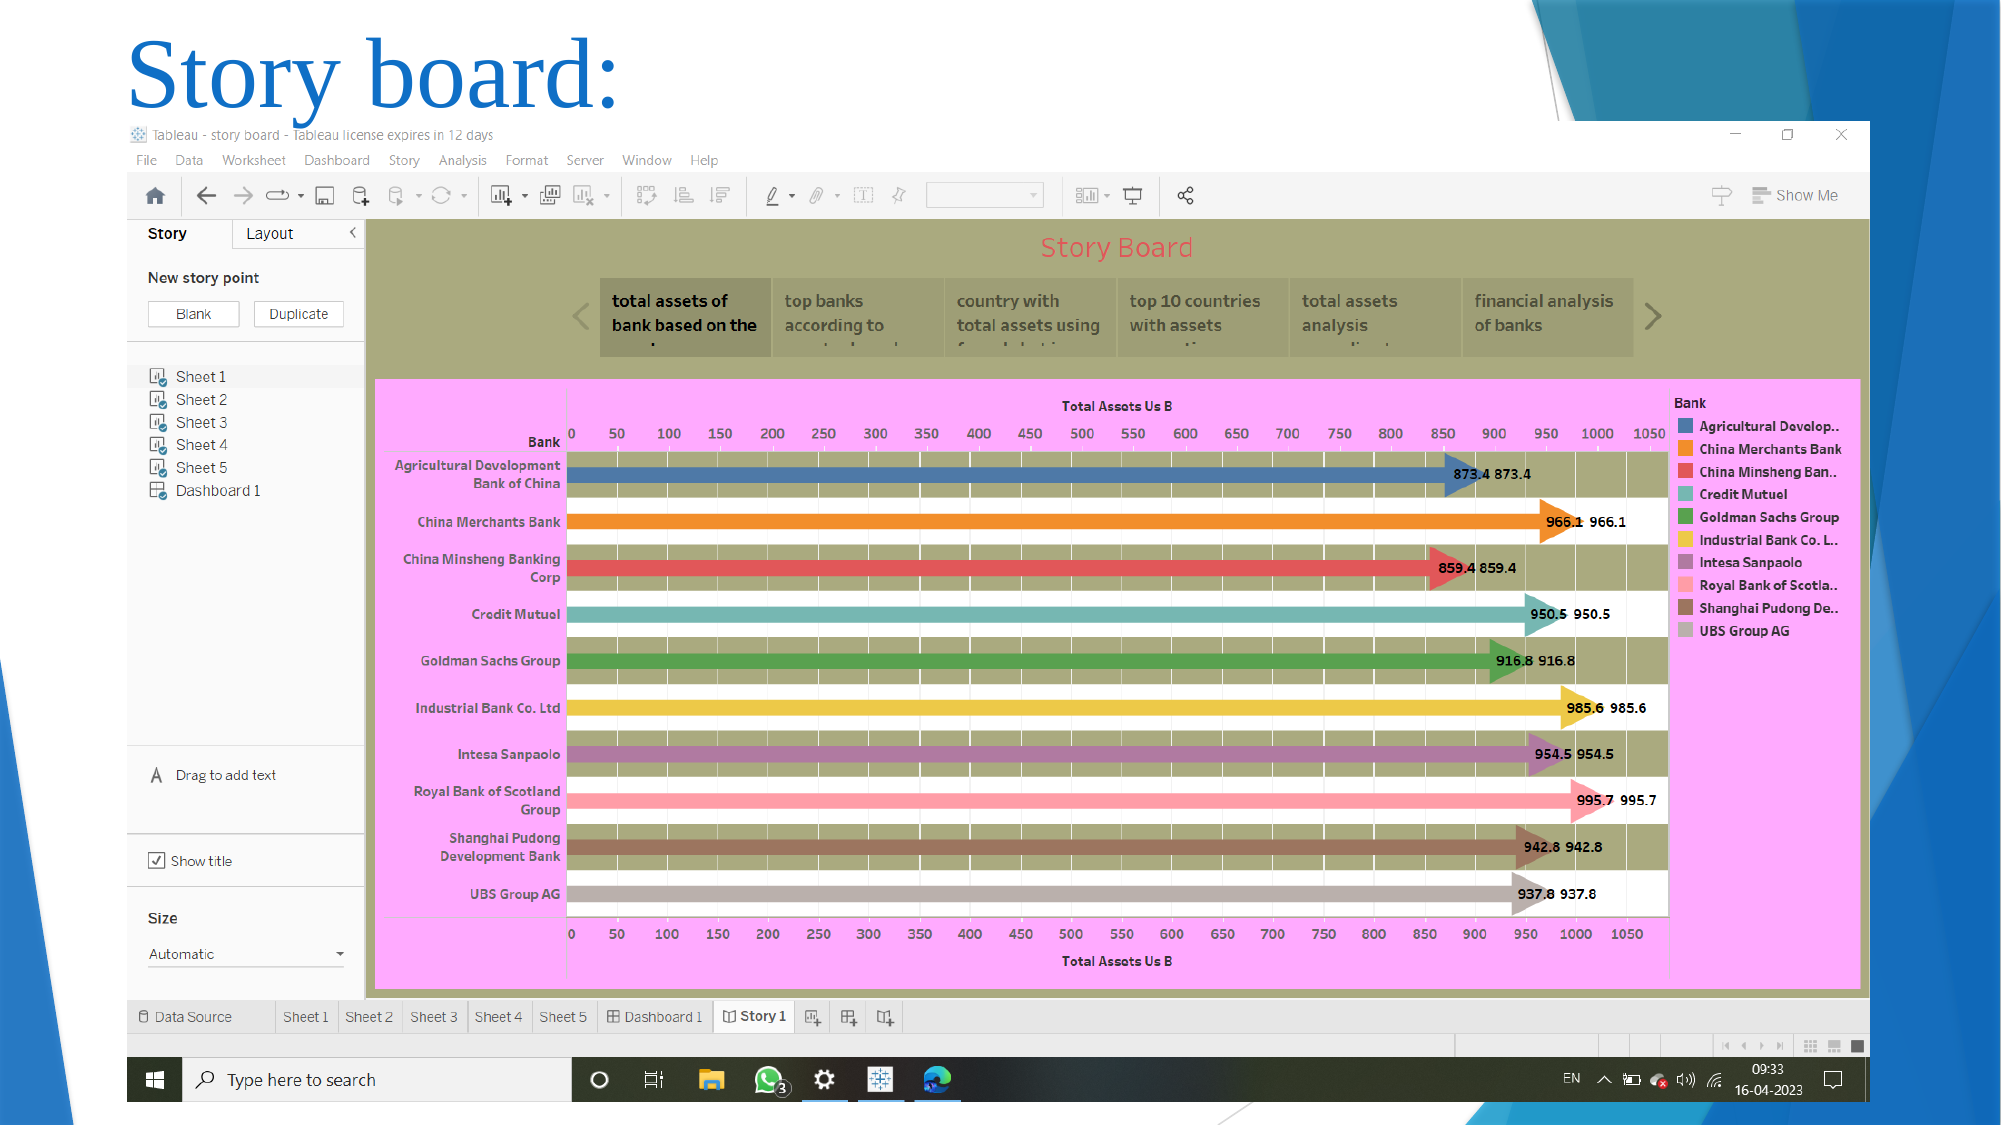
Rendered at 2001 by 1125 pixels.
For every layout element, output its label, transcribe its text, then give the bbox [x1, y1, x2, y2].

text_box Story board: [35, 0, 638, 270]
picture [127, 120, 1871, 1102]
